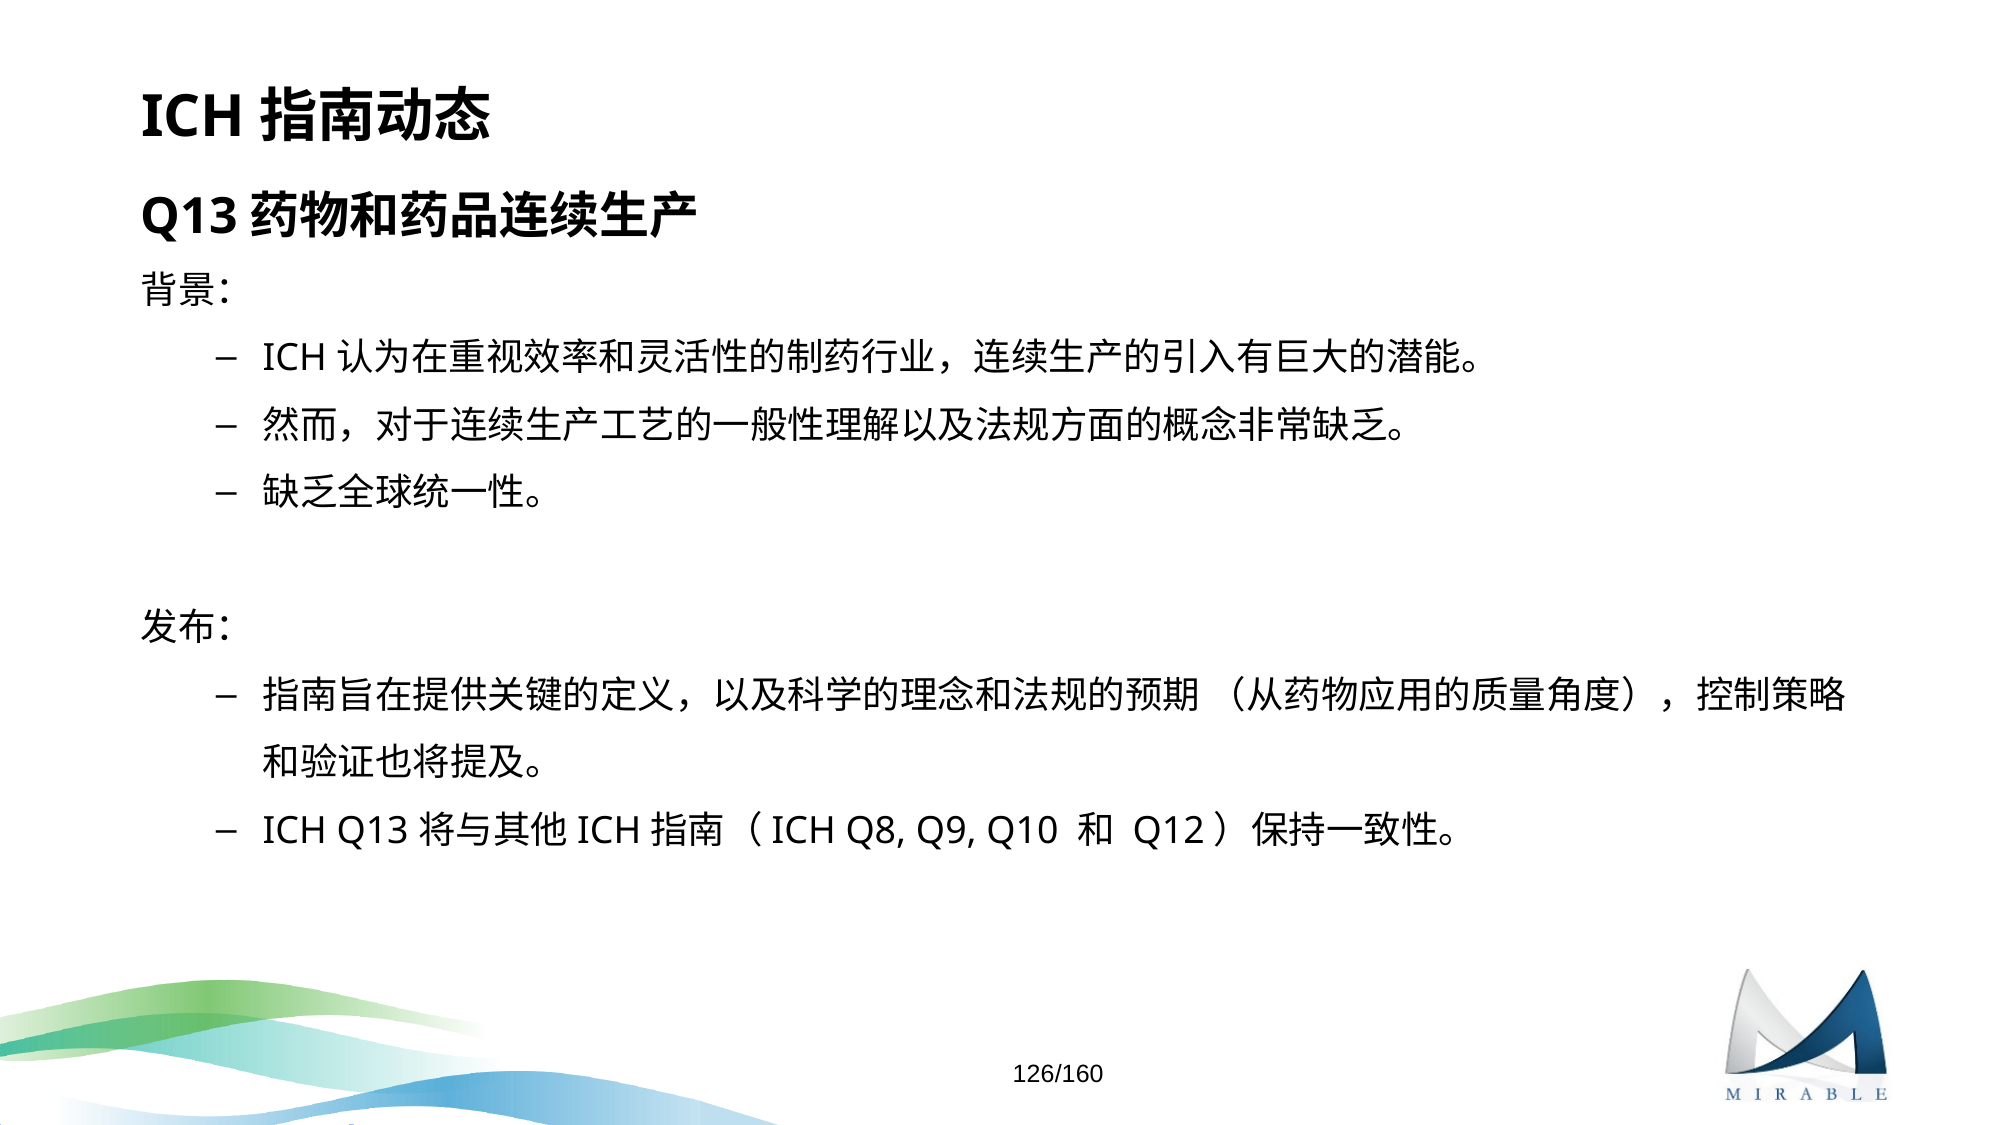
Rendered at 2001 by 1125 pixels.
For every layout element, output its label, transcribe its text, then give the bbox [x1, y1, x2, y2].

text_box Q13药物和药品连续生产 背景： ICH认为在重视效率和灵活性的制药行业，连续生产的引入有巨大的潜能。 然而，对于连续生产工艺的一般性理解以及法规方面的概念非常缺乏。 缺乏全球统一性。 发布： 指南旨在提供关键的定义，以及科学的理念和法规的预期 （从药物应用的质量角度），控制策略和验证也将提及。 ICH Q13将与其他ICH指南（ICH Q8, Q9, Q10 和 Q12）保持一致性。 [125, 145, 1874, 960]
title ICH指南动态 [125, 64, 1874, 145]
picture [0, 977, 702, 1125]
picture [1711, 968, 1898, 1102]
slide_number 126/160 [833, 1042, 1284, 1103]
